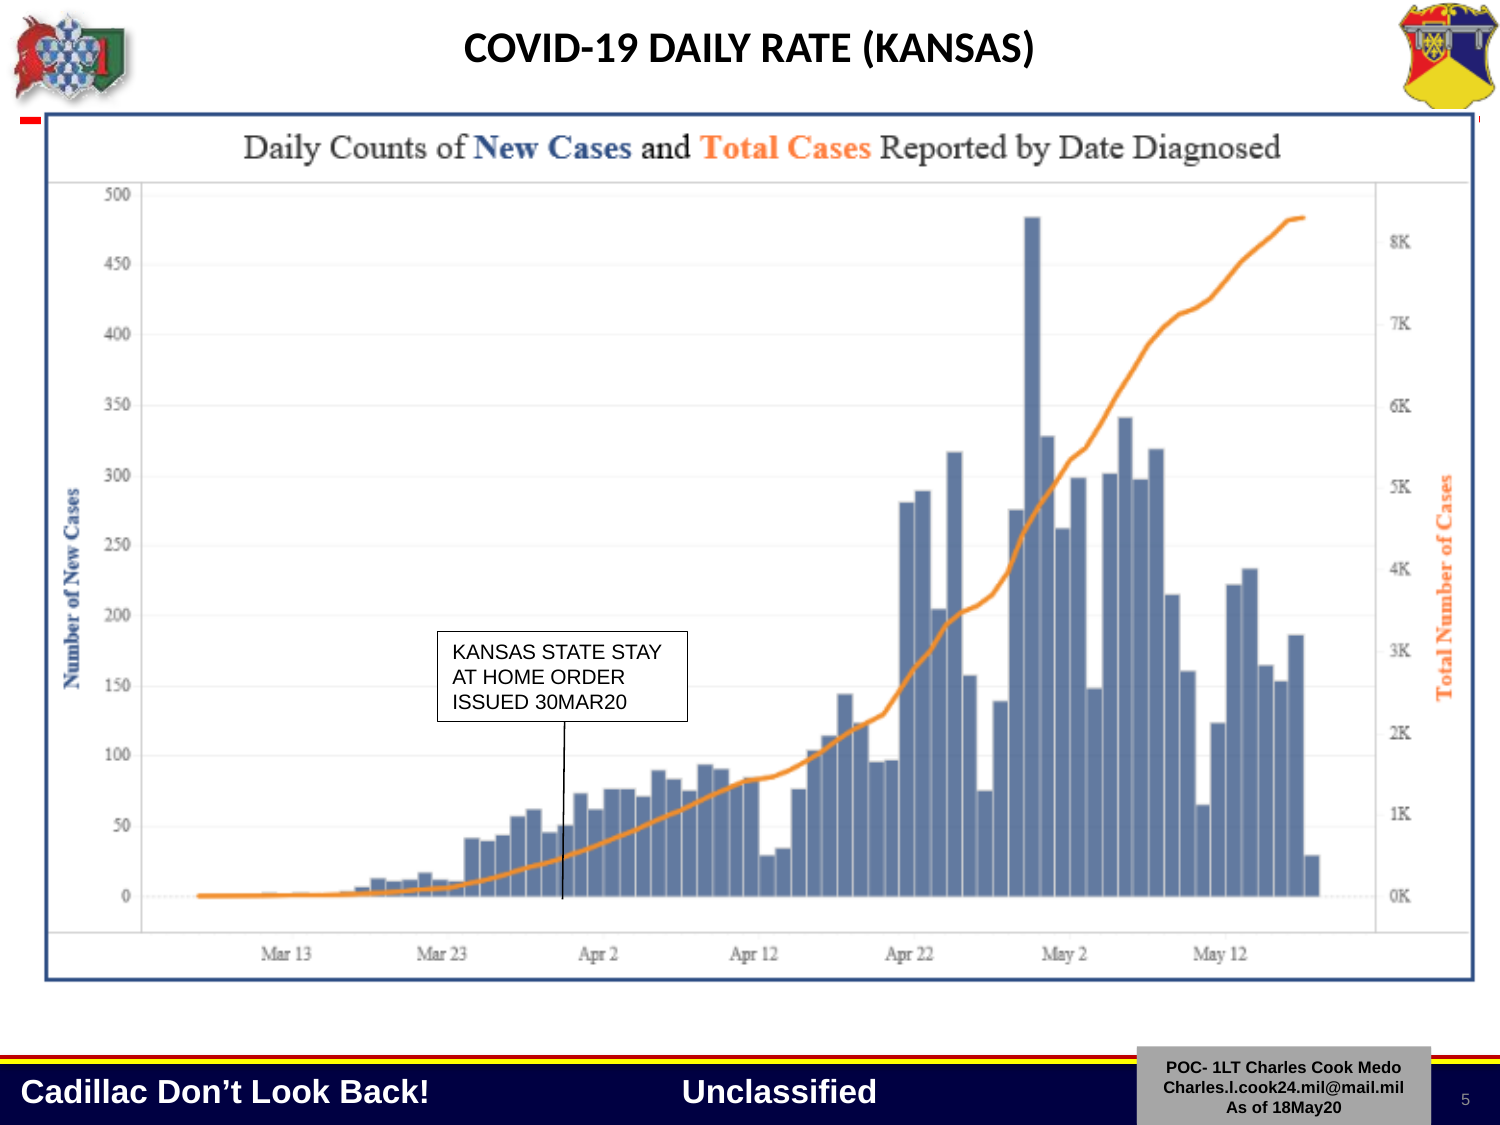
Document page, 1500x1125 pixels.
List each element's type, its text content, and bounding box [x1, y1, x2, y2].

picture [41, 2, 1500, 986]
text_box COVID-19 DAILY RATE (KANSAS) [187, 10, 1313, 79]
slide_number 5 [1433, 1074, 1500, 1124]
text_box POC- 1LT Charles Cook Medo Charles.l.cook24.mil@mail.mil As of 18May20 [1135, 1046, 1433, 1125]
picture [10, 11, 129, 103]
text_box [437, 631, 688, 900]
